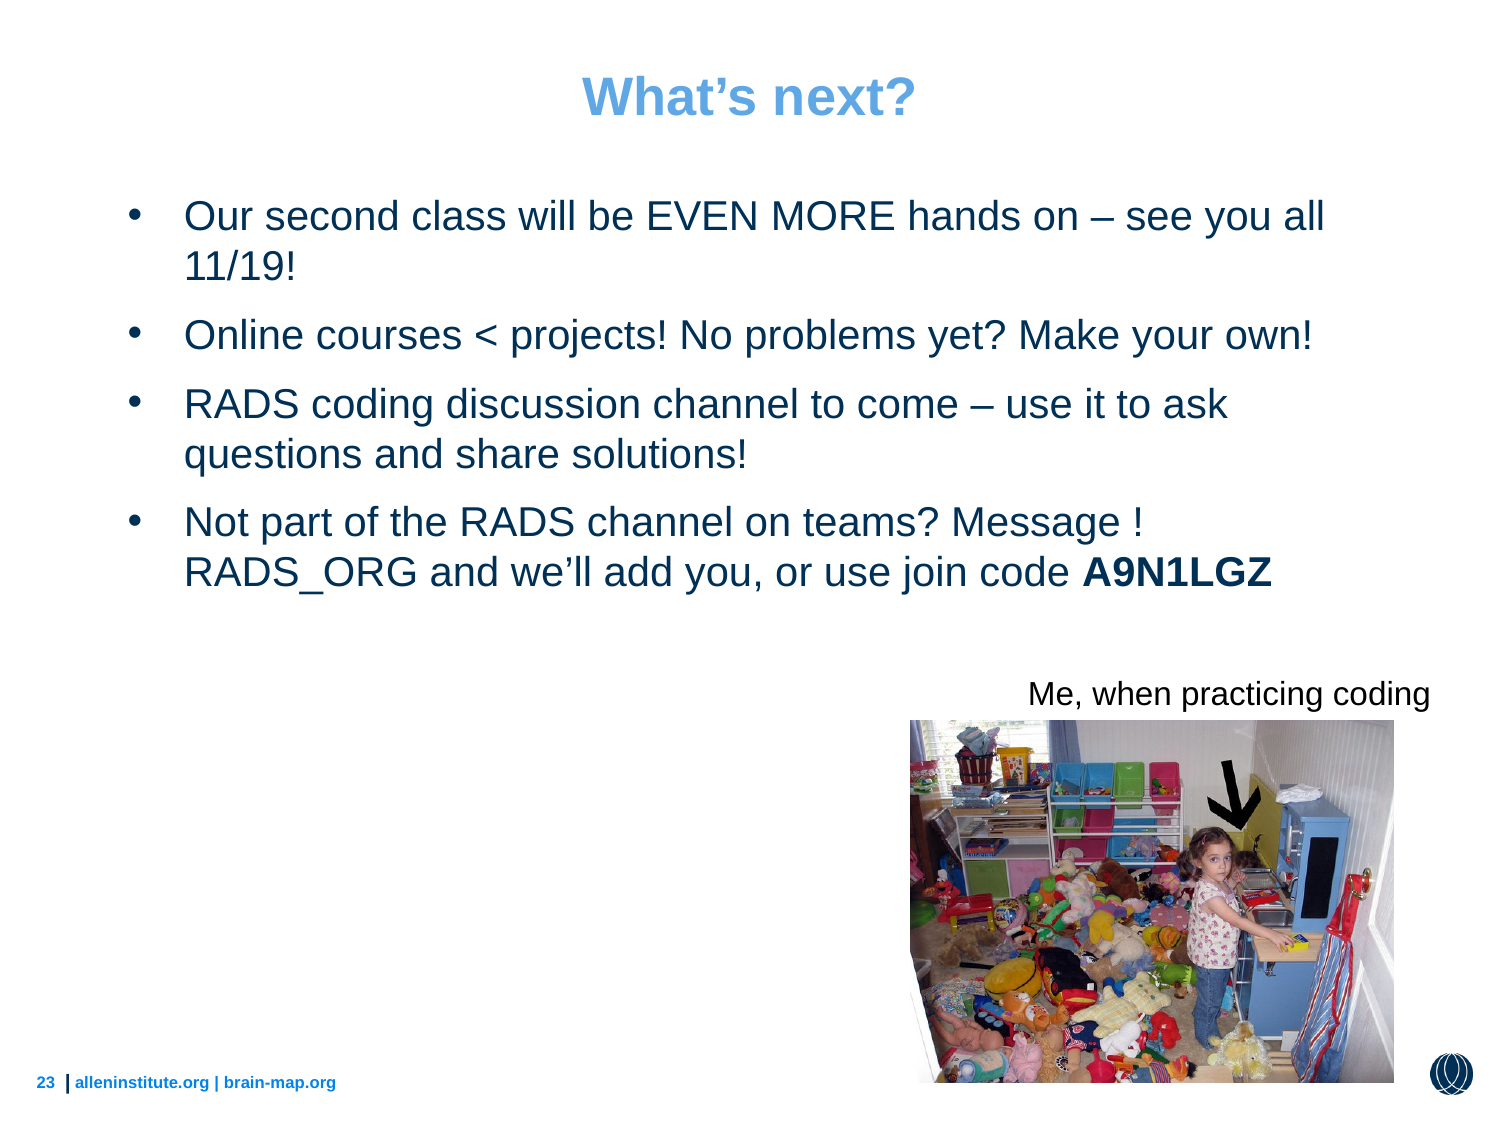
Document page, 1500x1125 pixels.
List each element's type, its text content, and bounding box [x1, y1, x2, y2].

title What’s next? [112, 42, 1388, 146]
footer alleninstitute.org | brain-map.org [75, 1061, 1374, 1093]
list Our second class will be EVEN MORE hands on – see you all 11/19! Online courses < projects! No problems yet? Make your own! RADS coding discussion channel to come – use it to ask questions and share solutions! Not part of the RADS channel on teams? Message !RADS_ORG and we’ll add you, or use join code A9N1LGZ [112, 181, 1388, 992]
picture [1430, 1053, 1473, 1095]
slide_number 23 [6, 1061, 56, 1093]
picture [909, 720, 1394, 1084]
text_box Me, when practicing coding [1013, 664, 1497, 720]
